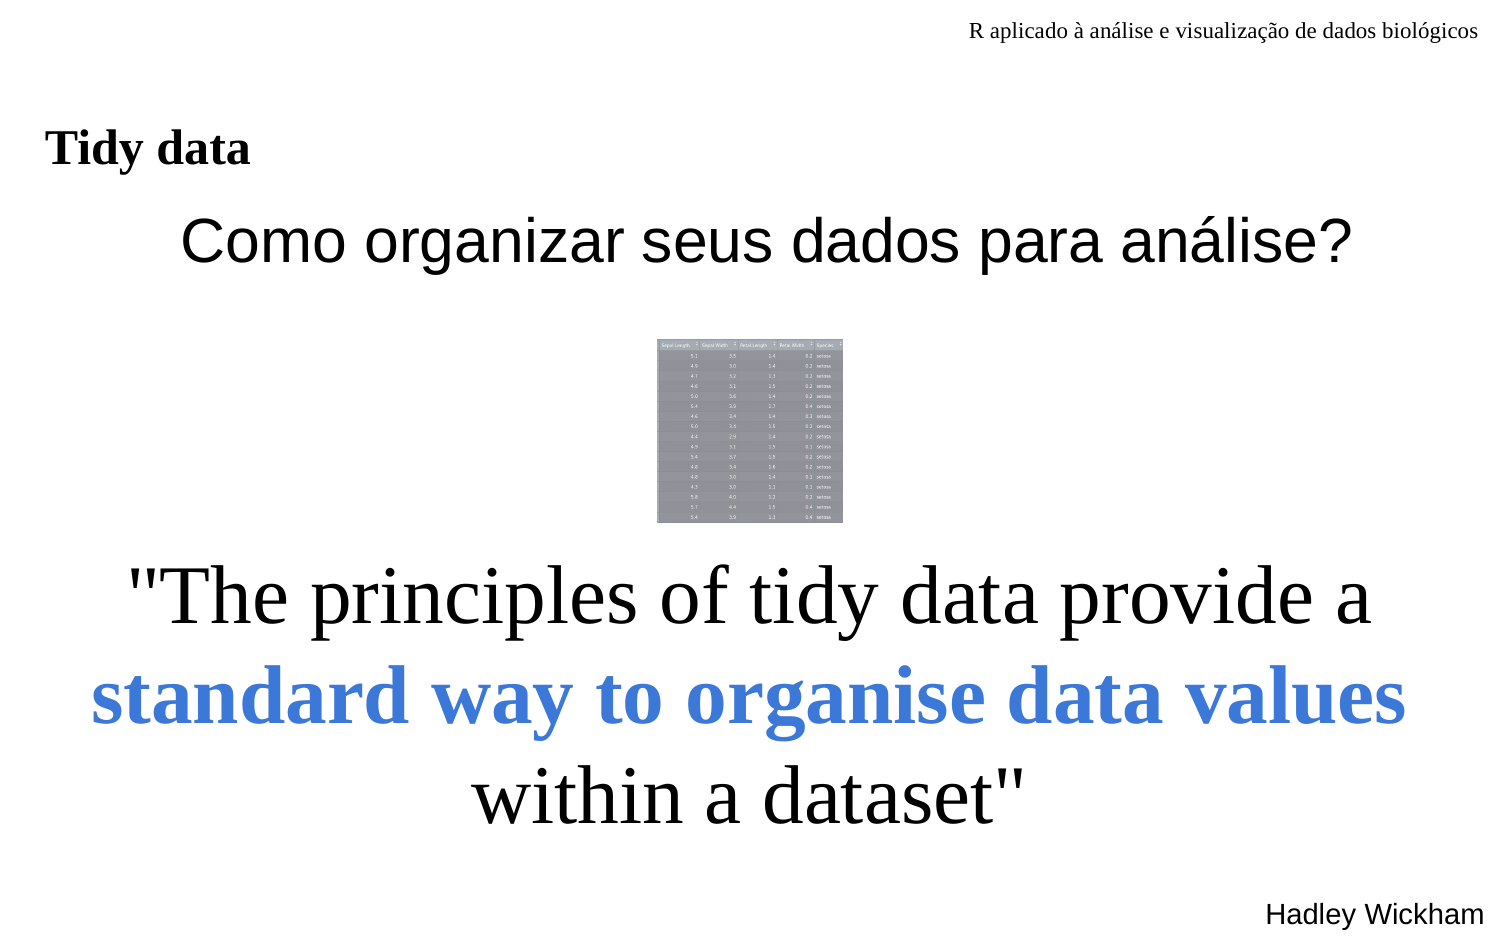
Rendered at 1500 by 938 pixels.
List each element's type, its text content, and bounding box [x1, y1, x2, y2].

text_box Tidy data [29, 107, 345, 186]
text_box R aplicado à análise e visualização de dados biológicos [608, 8, 1494, 51]
text_box Como organizar seus dados para análise? [49, 185, 1487, 298]
text_box [444, 319, 1309, 432]
picture [656, 339, 843, 523]
text_box "The principles of tidy data provide a standard way to organise data values within a dataset" [31, 525, 1469, 926]
text_box Hadley Wickham [1085, 880, 1500, 938]
